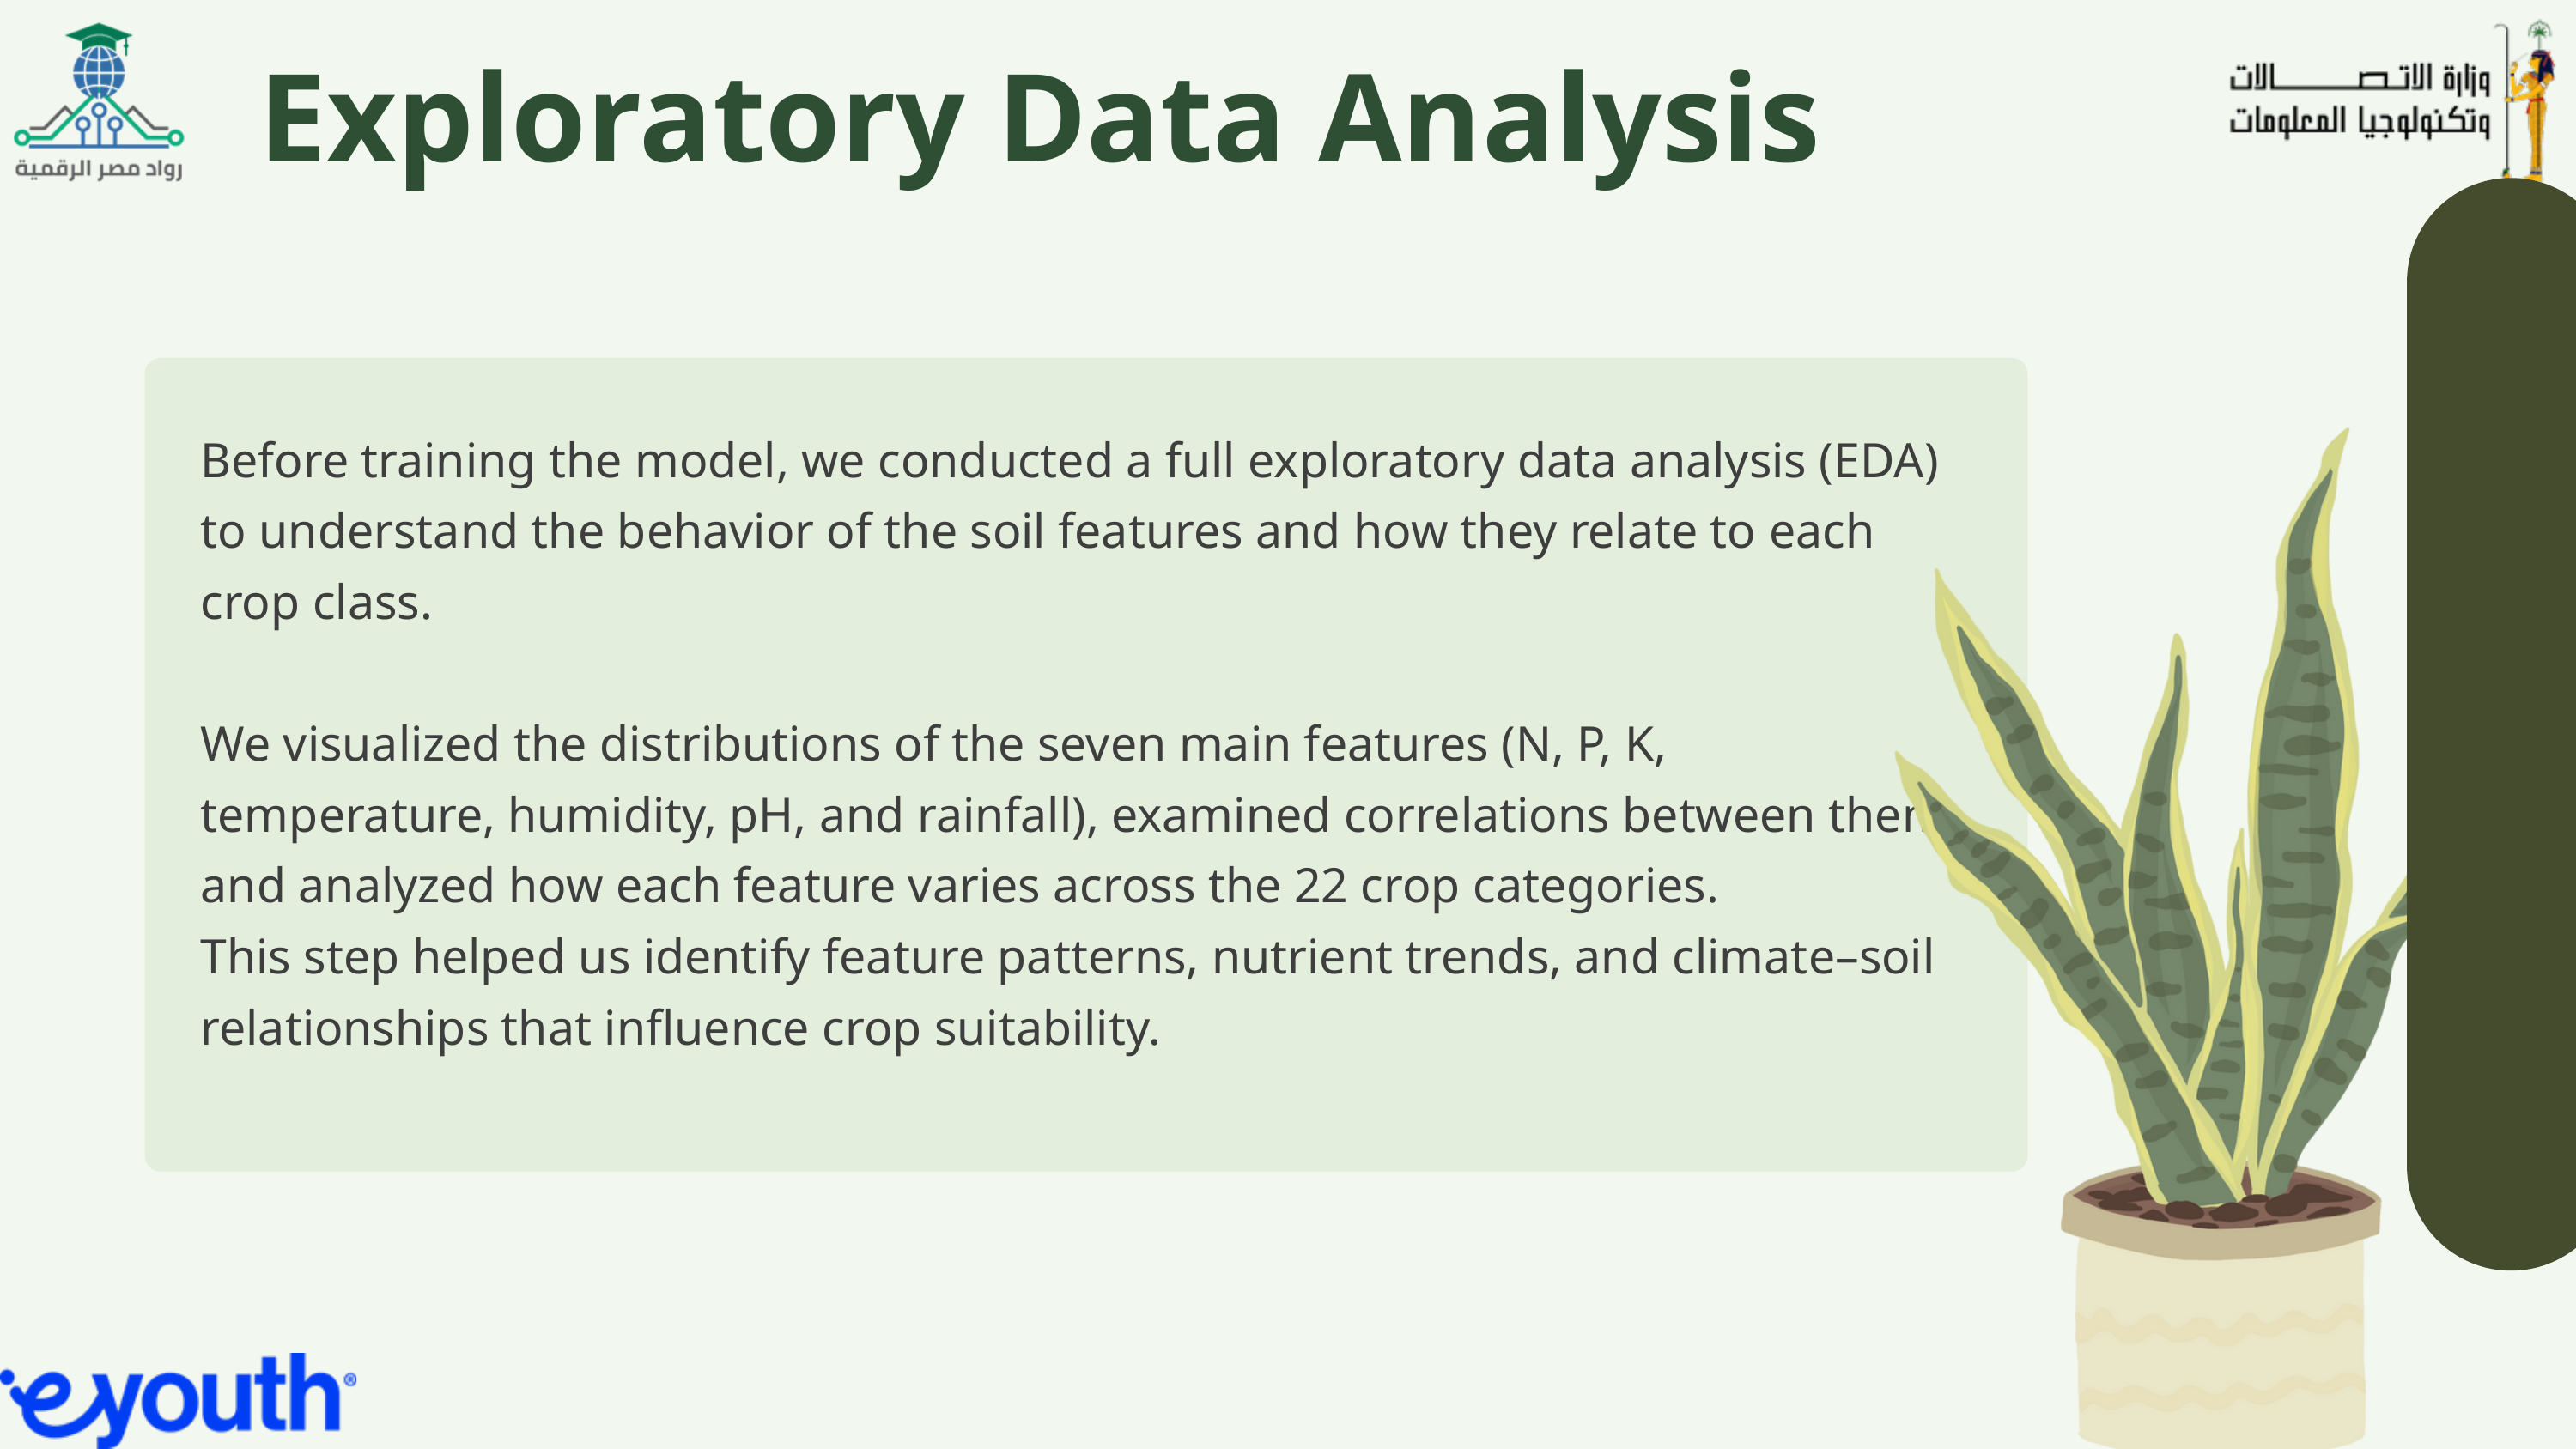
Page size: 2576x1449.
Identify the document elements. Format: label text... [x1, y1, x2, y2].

text_box Exploratory Data Analysis [259, 64, 1954, 186]
text_box [0, 0, 259, 254]
text_box [2219, 15, 2576, 192]
text_box [0, 1353, 357, 1449]
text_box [144, 357, 2028, 1173]
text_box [2406, 178, 2576, 1271]
text_box [1894, 427, 2555, 1449]
